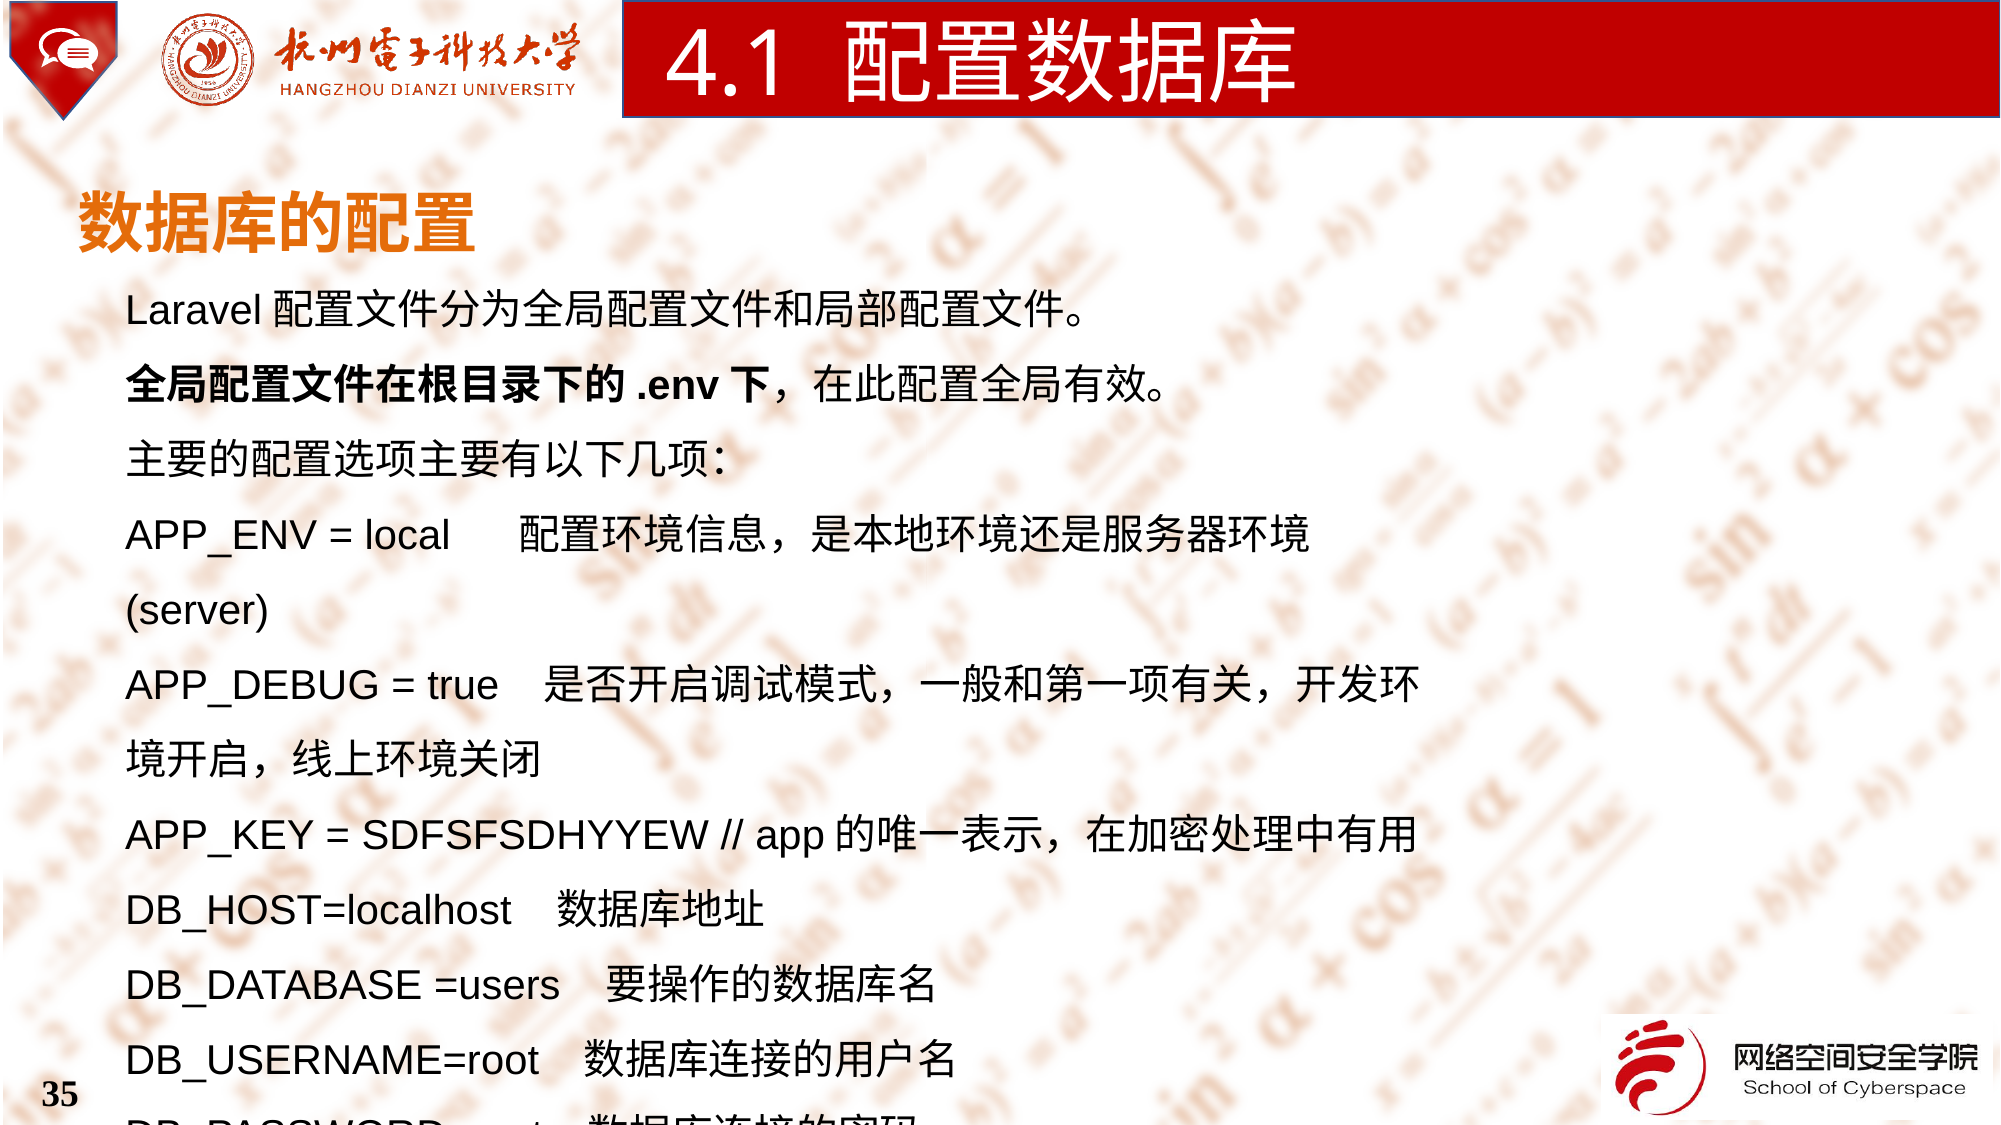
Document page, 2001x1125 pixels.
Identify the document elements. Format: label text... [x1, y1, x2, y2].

text_box 4.1 配置数据库 [650, 19, 1976, 98]
picture [1601, 1014, 1993, 1120]
picture [155, 10, 591, 108]
slide_number 35 [26, 1061, 110, 1122]
text_box Laravel配置文件分为全局配置文件和局部配置文件。 全局配置文件在根目录下的.env下，在此配置全局有效。 主要的配置选项主要有以下几项： APP_ENV = local 配置环境信息，是本地环境还是服务器环境(server) APP_DEBUG = true 是否开启调试模式，一般和第一项有关，开发环境开启，线上环境关闭 APP_KEY = SDFSFSDHYYEW // app的唯一表示，在加密处理中有用 DB_HOST=localhost 数据库地址 DB_DATABASE =users 要操作的数据库名 DB_USERNAME=root 数据库连接的用户名 DB_PASSWORD=root 数据库连接的密码 [110, 250, 1457, 1125]
text_box 数据库的配置 [62, 173, 684, 268]
